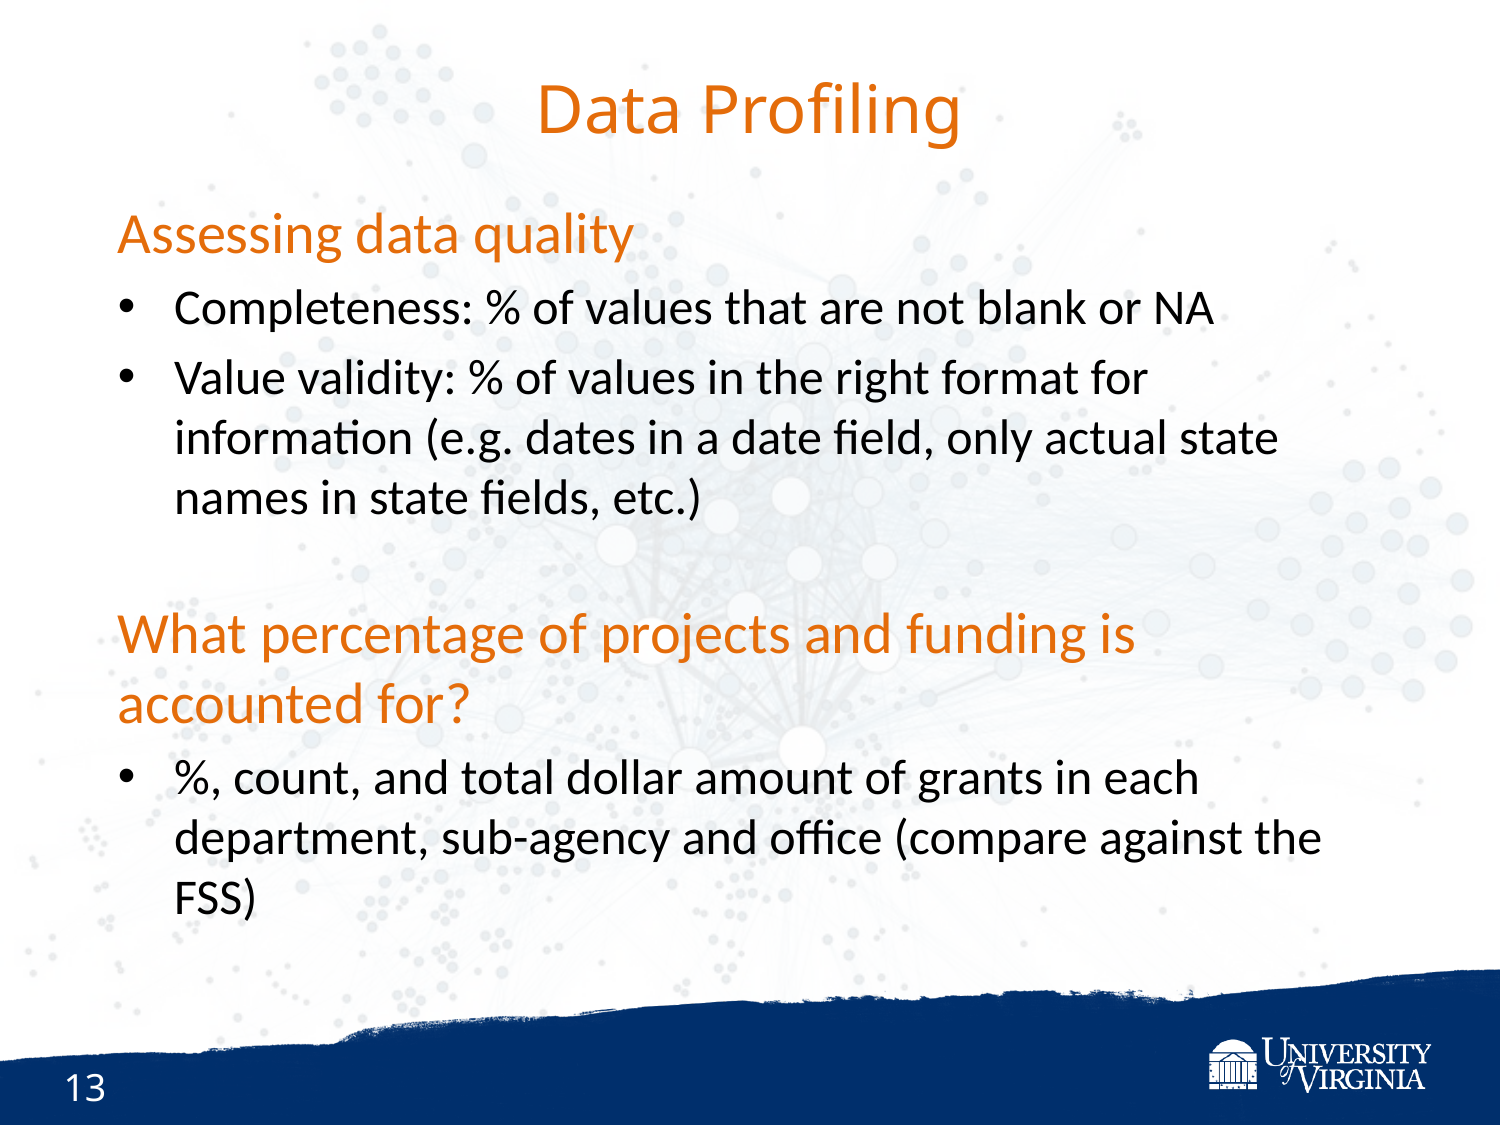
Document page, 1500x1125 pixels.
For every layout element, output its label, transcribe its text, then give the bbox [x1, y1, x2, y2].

list Assessing data quality Completeness: % of values that are not blank or NA Value validity: % of values in the right format for information (e.g. dates in a date field, only actual state names in state fields, etc.) What percentage of projects and funding is accounted for? %, count, and total dollar amount of grants in each department, sub-agency and office (compare against the FSS) [103, 187, 1397, 950]
title Data Profiling [103, 59, 1397, 163]
picture [0, 852, 1500, 1125]
slide_number 13 [48, 1059, 399, 1120]
